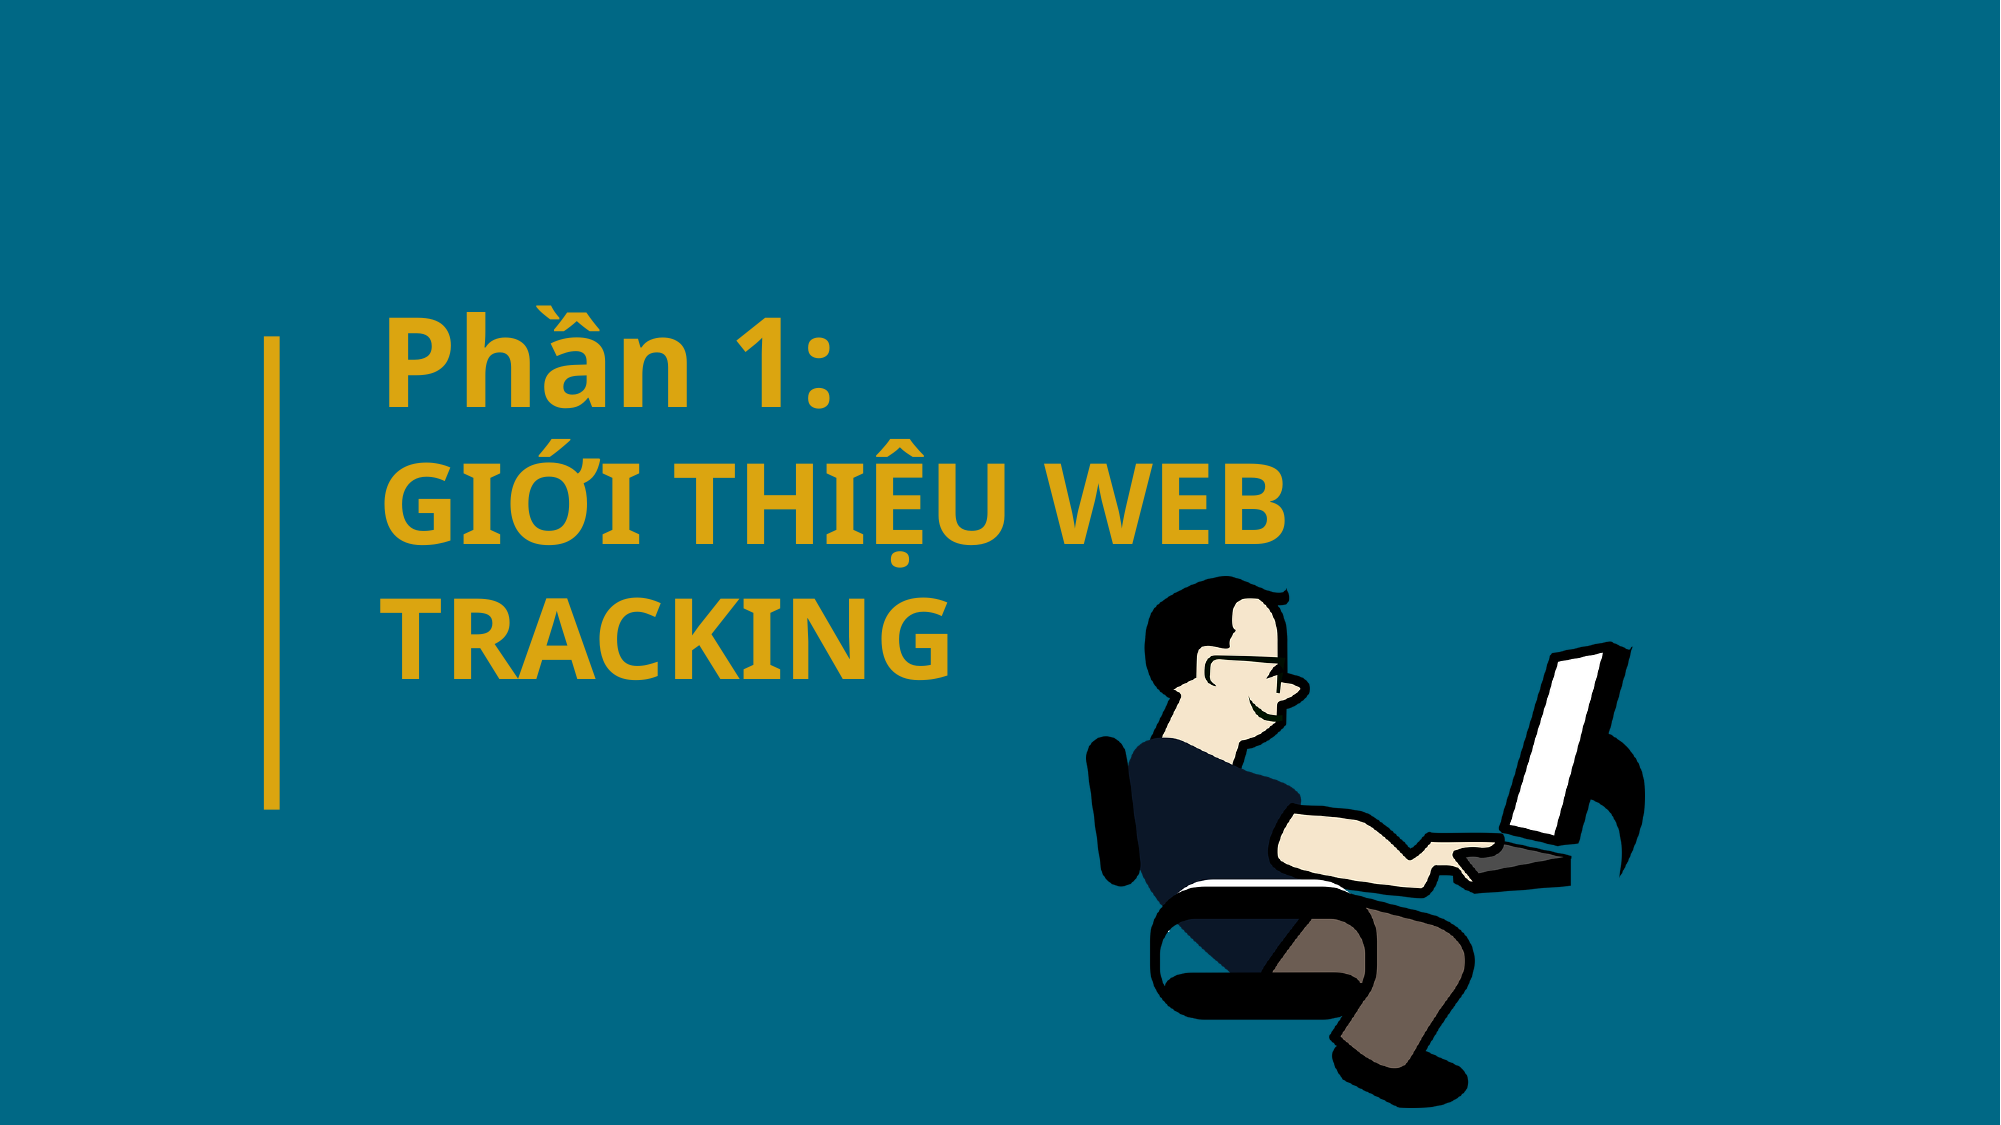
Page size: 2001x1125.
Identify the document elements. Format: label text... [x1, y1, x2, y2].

text_box [263, 335, 281, 811]
picture [1500, 643, 1644, 869]
text_box Phần 1: GIỚI THIỆU WEB TRACKING [364, 274, 1435, 710]
picture [1087, 577, 1570, 1107]
